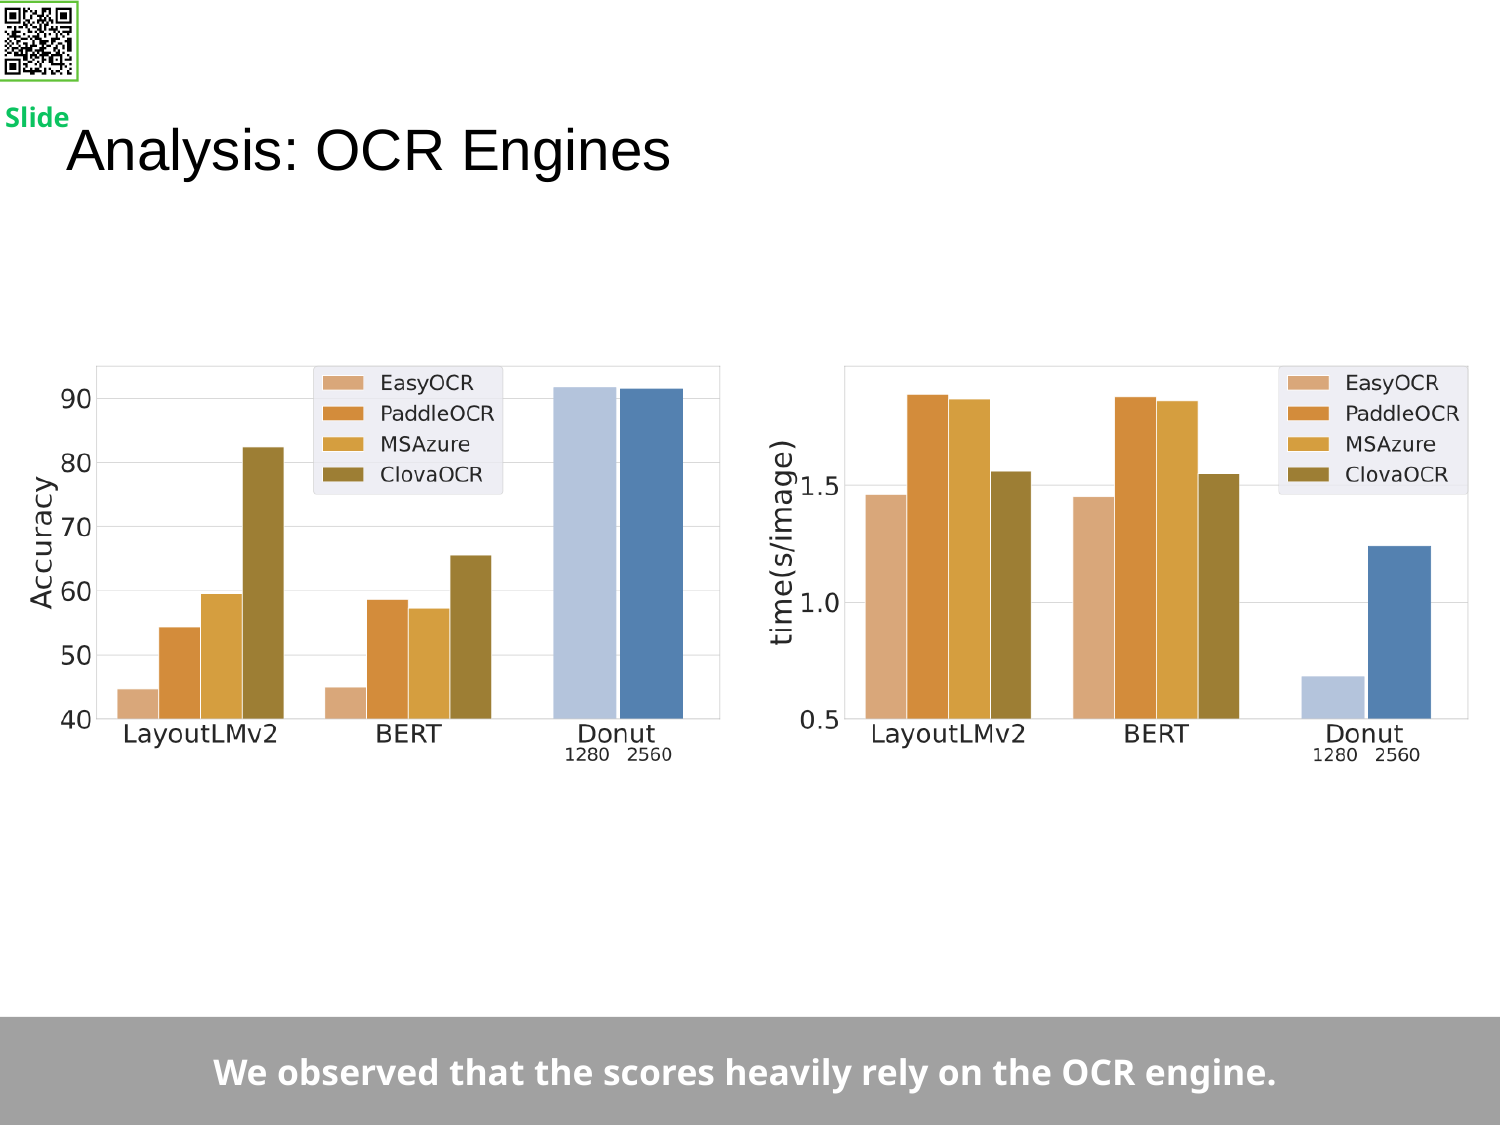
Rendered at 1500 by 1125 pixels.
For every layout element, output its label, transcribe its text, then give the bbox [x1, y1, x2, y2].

picture [24, 359, 1476, 767]
title Analysis: OCR Engines [51, 97, 1449, 223]
picture [0, 0, 80, 83]
text_box We observed that the scores heavily rely on the OCR engine. [0, 1016, 1500, 1125]
text_box Slide [0, 69, 100, 149]
